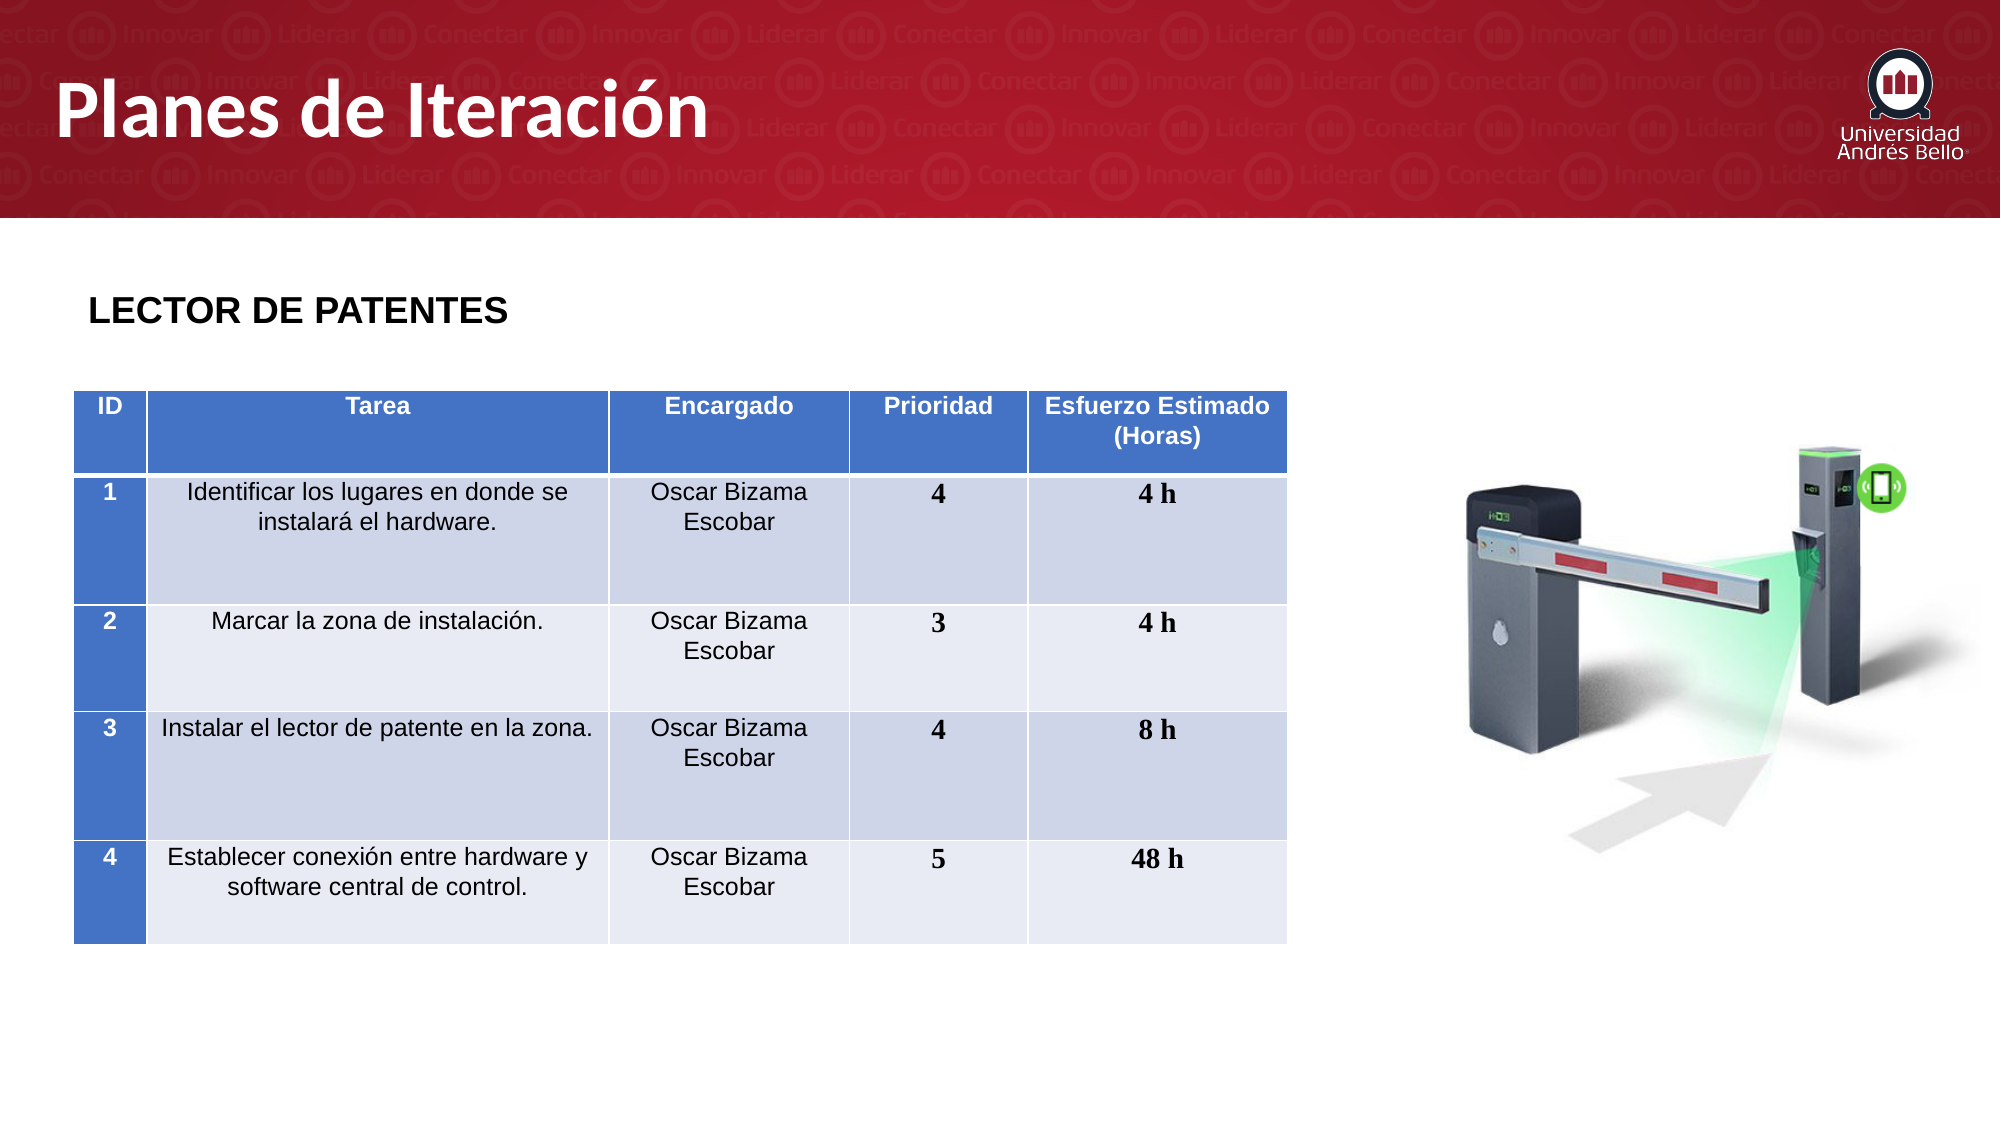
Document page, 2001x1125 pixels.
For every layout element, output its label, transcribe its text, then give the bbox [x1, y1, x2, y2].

table_cell 5 [850, 841, 1027, 944]
text_box LECTOR DE PATENTES [73, 278, 534, 339]
table_cell Oscar Bizama Escobar [610, 606, 849, 711]
table_header Tarea [148, 391, 608, 473]
picture [0, 0, 2000, 218]
table_cell Instalar el lector de patente en la zona. [148, 712, 608, 840]
table_header Esfuerzo Estimado (Horas) [1029, 391, 1287, 473]
table_cell Identificar los lugares en donde se instalará el hardware. [148, 478, 608, 604]
table_cell 4 [74, 841, 146, 944]
table_cell Oscar Bizama Escobar [610, 841, 849, 944]
table_header Encargado [610, 391, 849, 473]
picture [1463, 390, 1981, 907]
table_cell 48 h [1029, 841, 1287, 944]
table_cell Marcar la zona de instalación. [148, 606, 608, 711]
table_cell Establecer conexión entre hardware y software central de control. [148, 841, 608, 944]
table_cell Oscar Bizama Escobar [610, 712, 849, 840]
table_cell 1 [74, 478, 146, 604]
table_cell 4 [850, 712, 1027, 840]
table_cell 3 [74, 712, 146, 840]
table_cell 4 h [1029, 606, 1287, 711]
table_cell 4 h [1029, 478, 1287, 604]
table_cell Oscar Bizama Escobar [610, 478, 849, 604]
title Planes de Iteración [40, 12, 1816, 208]
table_cell 8 h [1029, 712, 1287, 840]
table_cell 4 [850, 478, 1027, 604]
table_header Prioridad [850, 391, 1027, 473]
table_cell 3 [850, 606, 1027, 711]
table_cell 2 [74, 606, 146, 711]
table_header ID [74, 391, 146, 473]
